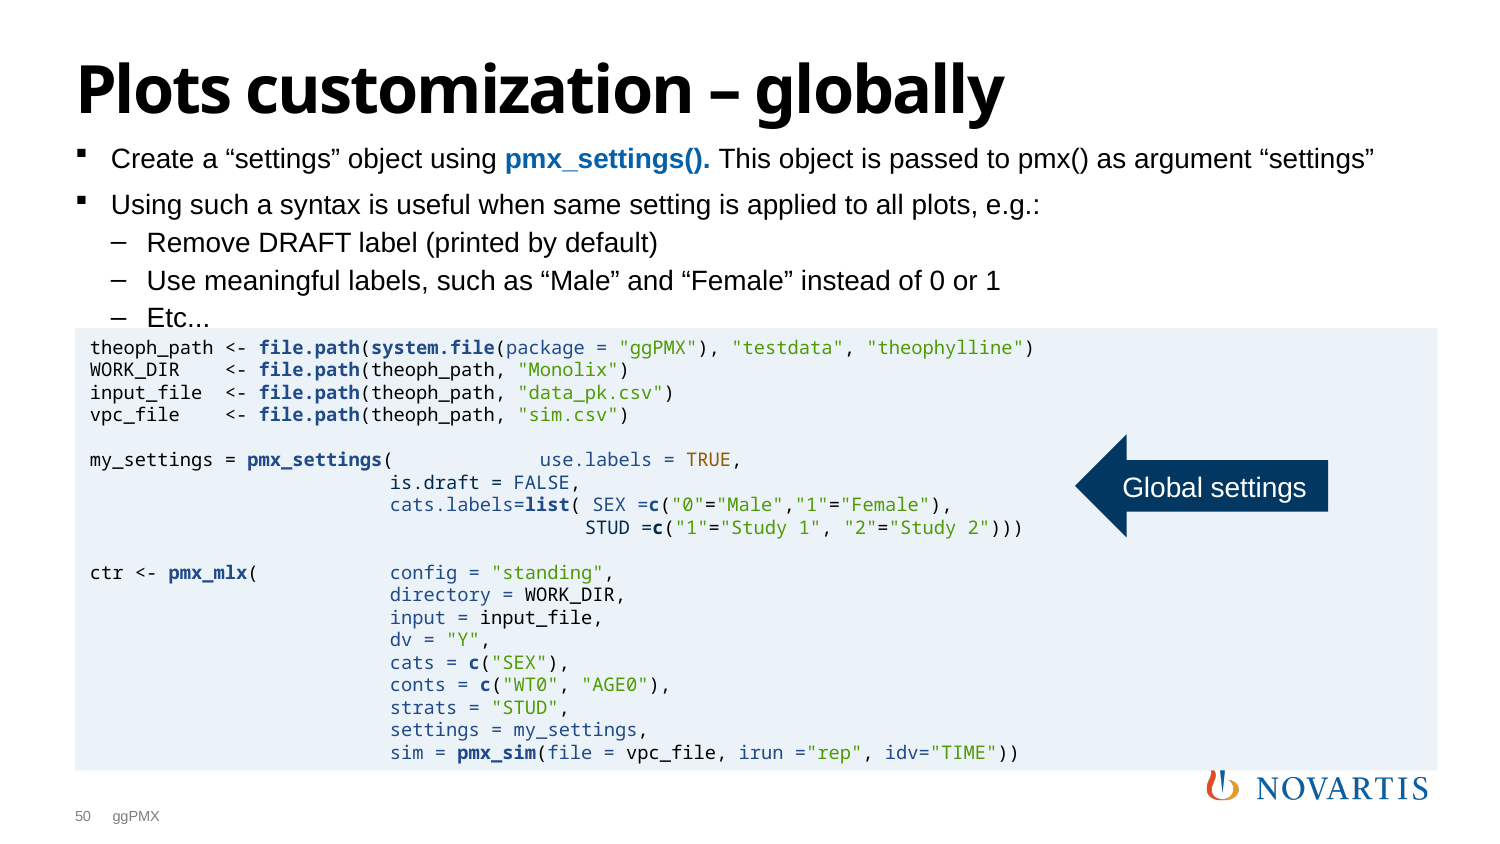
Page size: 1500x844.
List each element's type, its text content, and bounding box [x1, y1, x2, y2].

text_box theoph_path <- file.path(system.file(package = "ggPMX"), "testdata", "theophylline") WORK_DIR <- file.path(theoph_path, "Monolix") input_file <- file.path(theoph_path, "data_pk.csv") vpc_file <- file.path(theoph_path, "sim.csv") my_settings = pmx_settings( use.labels = TRUE, is.draft = FALSE, cats.labels=list( SEX =c("0"="Male","1"="Female"), STUD =c("1"="Study 1", "2"="Study 2"))) ctr <- pmx_mlx( config = "standing", directory = WORK_DIR, input = input_file, dv = "Y", cats = c("SEX"), conts = c("WT0", "AGE0"), strats = "STUD", settings = my_settings, sim = pmx_sim(file = vpc_file, irun ="rep", idv="TIME")) [74, 328, 1438, 771]
slide_number 50 [75, 806, 113, 844]
footer ggPMX [113, 806, 735, 844]
picture [1204, 771, 1430, 803]
title Plots customization – globally [75, 56, 1229, 141]
text_box Global settings [1074, 433, 1330, 539]
list Create a “settings” object using pmx_settings(). This object is passed to pmx() as argument “settings” Using such a syntax is useful when same setting is applied to all plots, e.g.: Remove DRAFT label (printed by default) Use meaningful labels, such as “Male” and “Female” instead of 0 or 1 Etc... [75, 140, 1438, 328]
